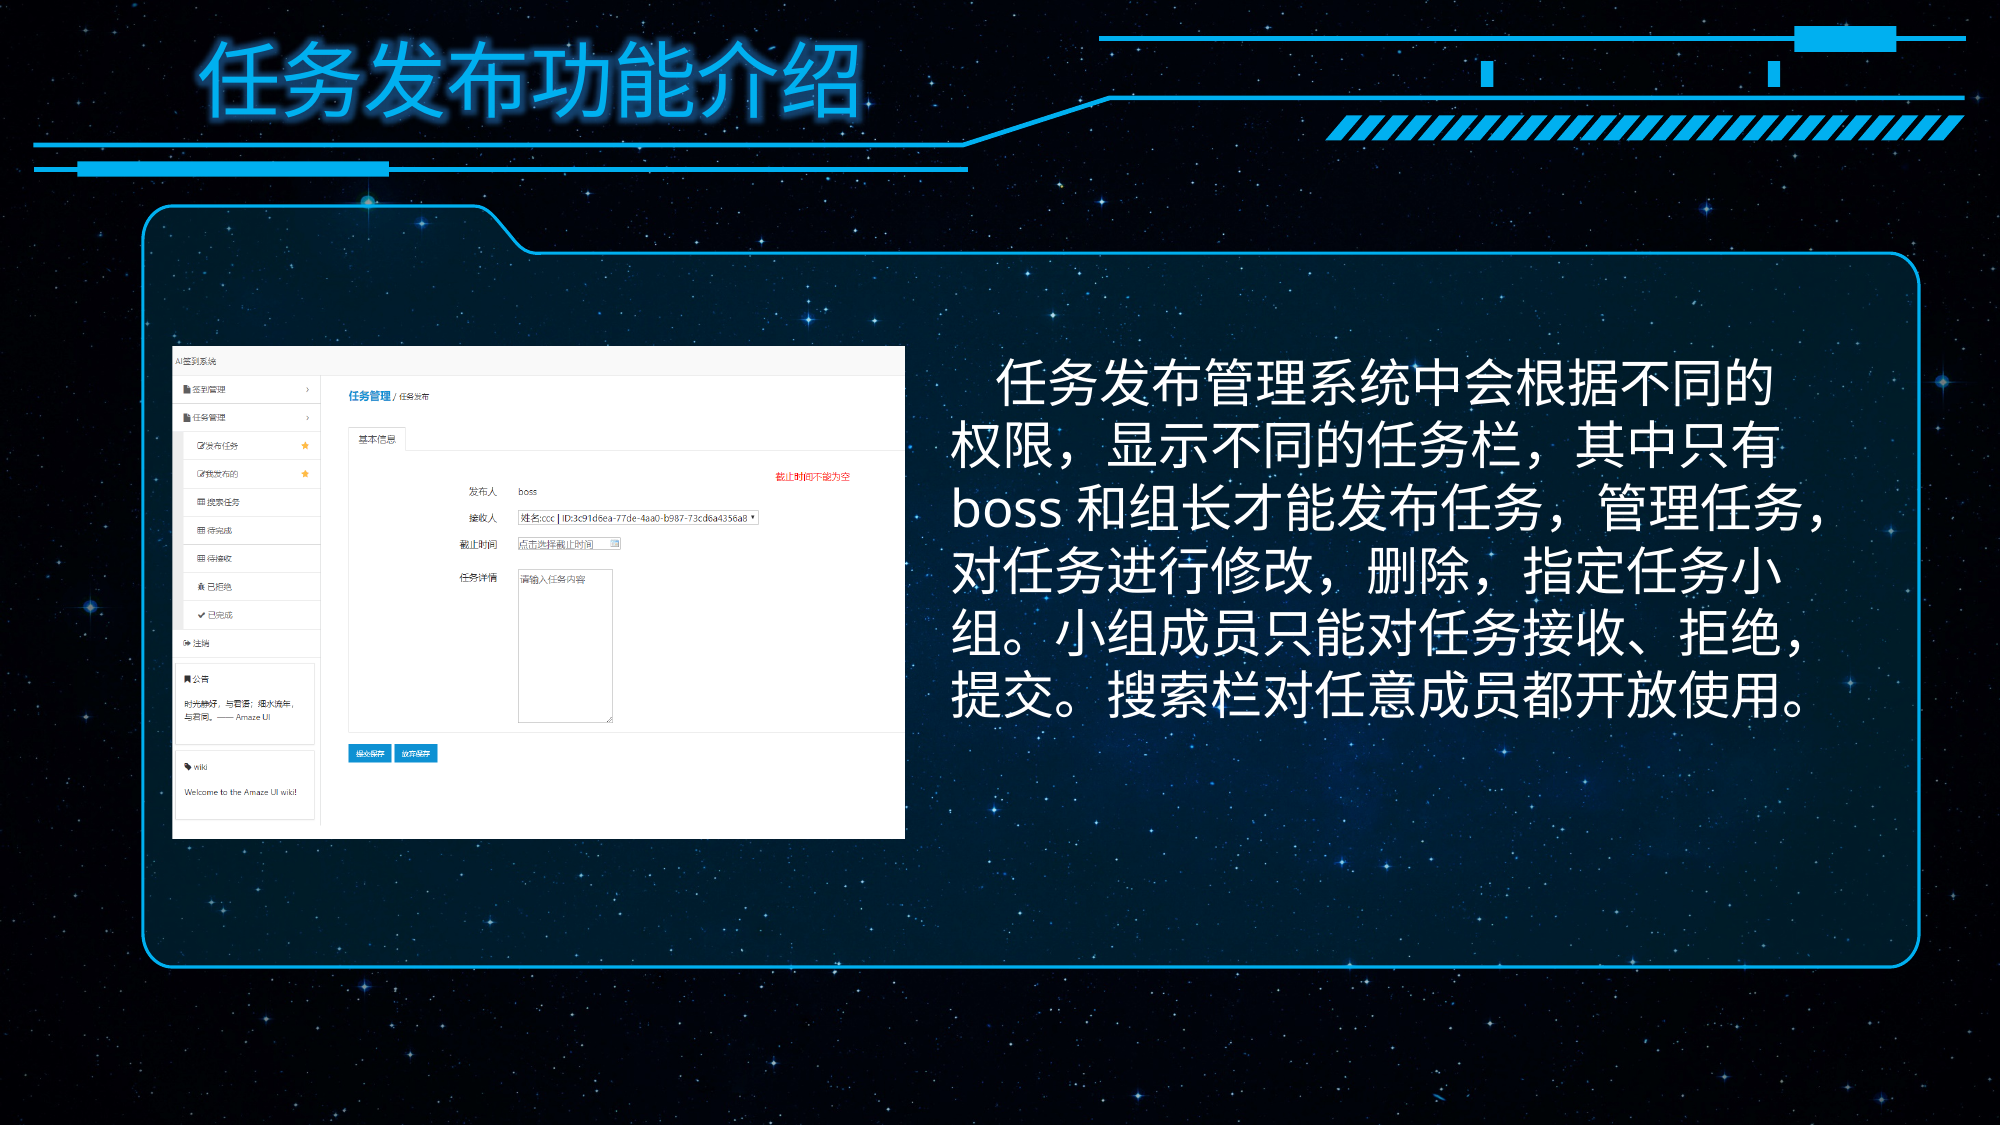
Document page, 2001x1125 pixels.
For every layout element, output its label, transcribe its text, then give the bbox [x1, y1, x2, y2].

text_box 任务发布功能介绍 [182, 20, 879, 136]
picture [0, 0, 2000, 1125]
text_box [142, 205, 1920, 968]
text_box 任务发布管理系统中会根据不同的权限，显示不同的任务栏，其中只有boss和组长才能发布任务，管理任务，对任务进行修改，删除，指定任务小组。小组成员只能对任务接收、拒绝，提交。搜索栏对任意成员都开放使用。 [935, 343, 1834, 817]
